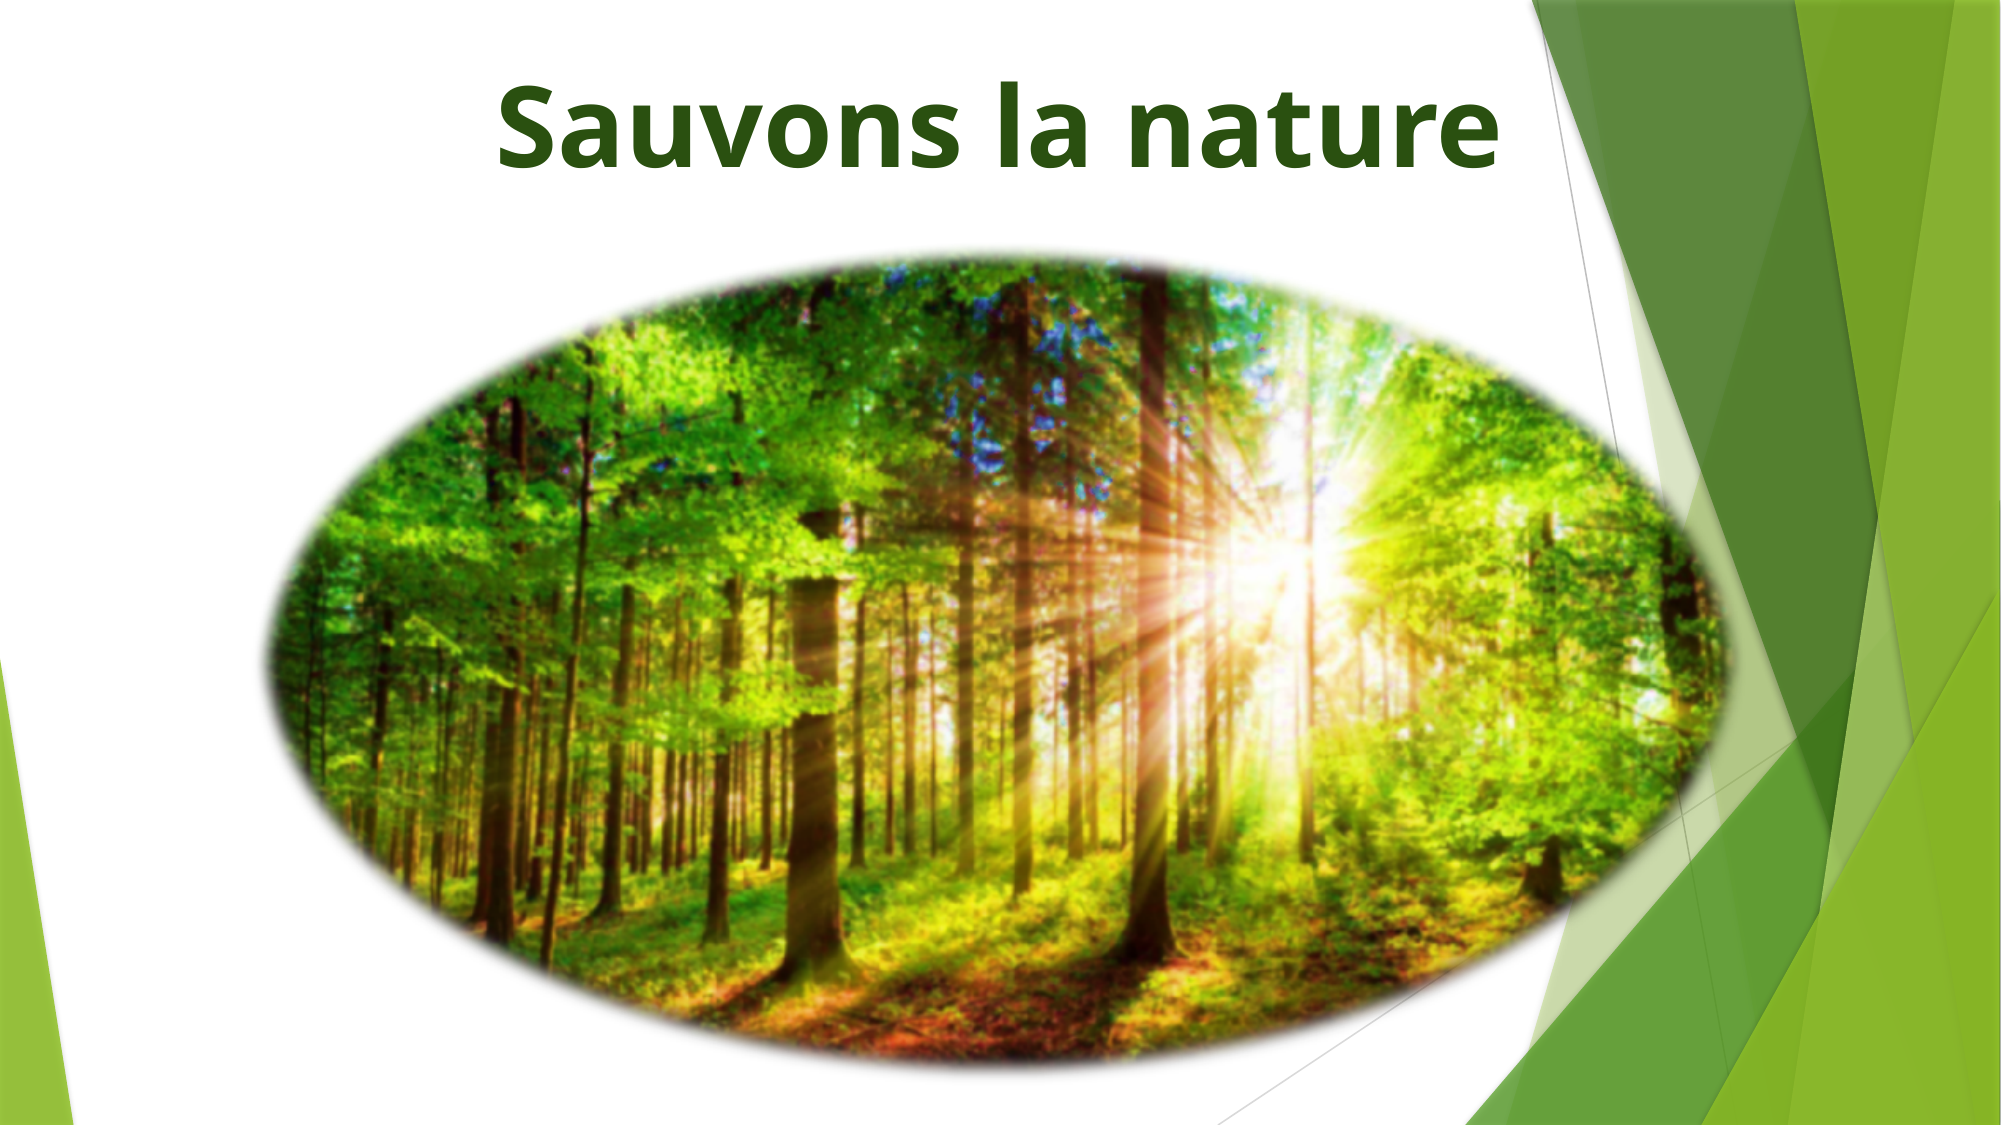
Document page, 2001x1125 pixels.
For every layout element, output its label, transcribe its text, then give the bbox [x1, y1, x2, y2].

text_box Sauvons la nature [369, 47, 1631, 198]
picture [254, 242, 1746, 1078]
